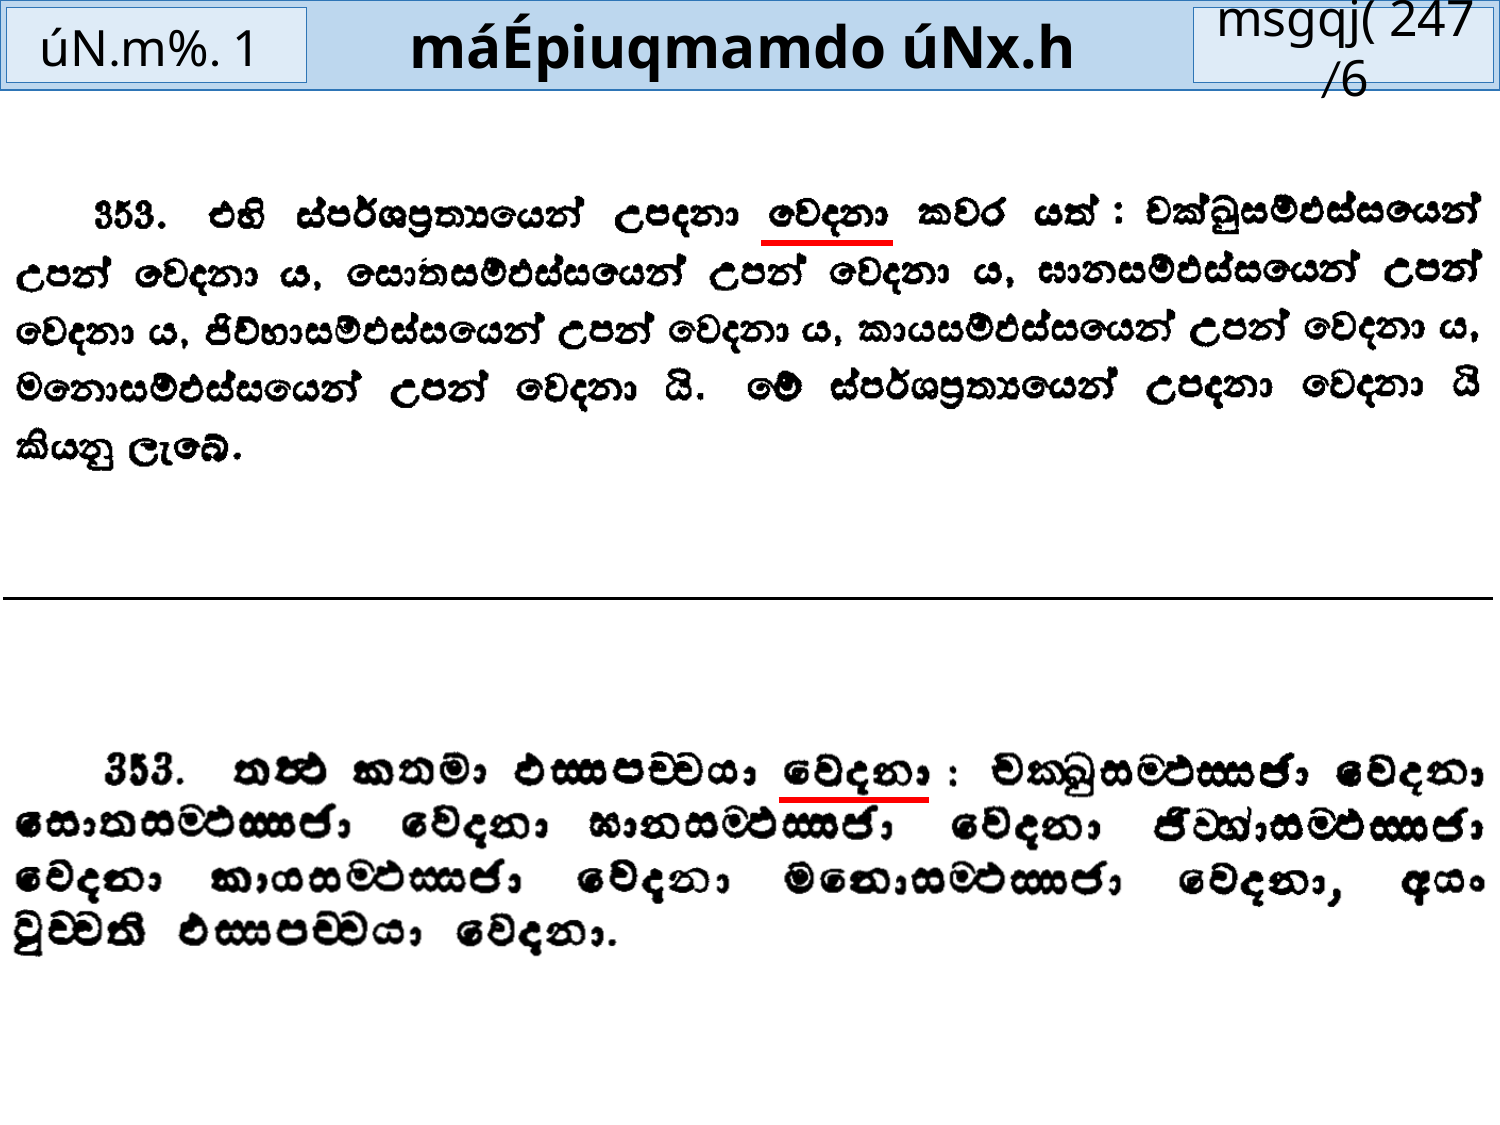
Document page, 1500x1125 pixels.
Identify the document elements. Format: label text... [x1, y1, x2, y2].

text_box úN.m%. 1 [6, 10, 308, 82]
text_box máÉpiuqmamdo úNx.h [316, 9, 1184, 81]
text_box msgqj( 247/6 [1194, 10, 1497, 82]
picture [6, 182, 1494, 474]
picture [6, 734, 1494, 960]
